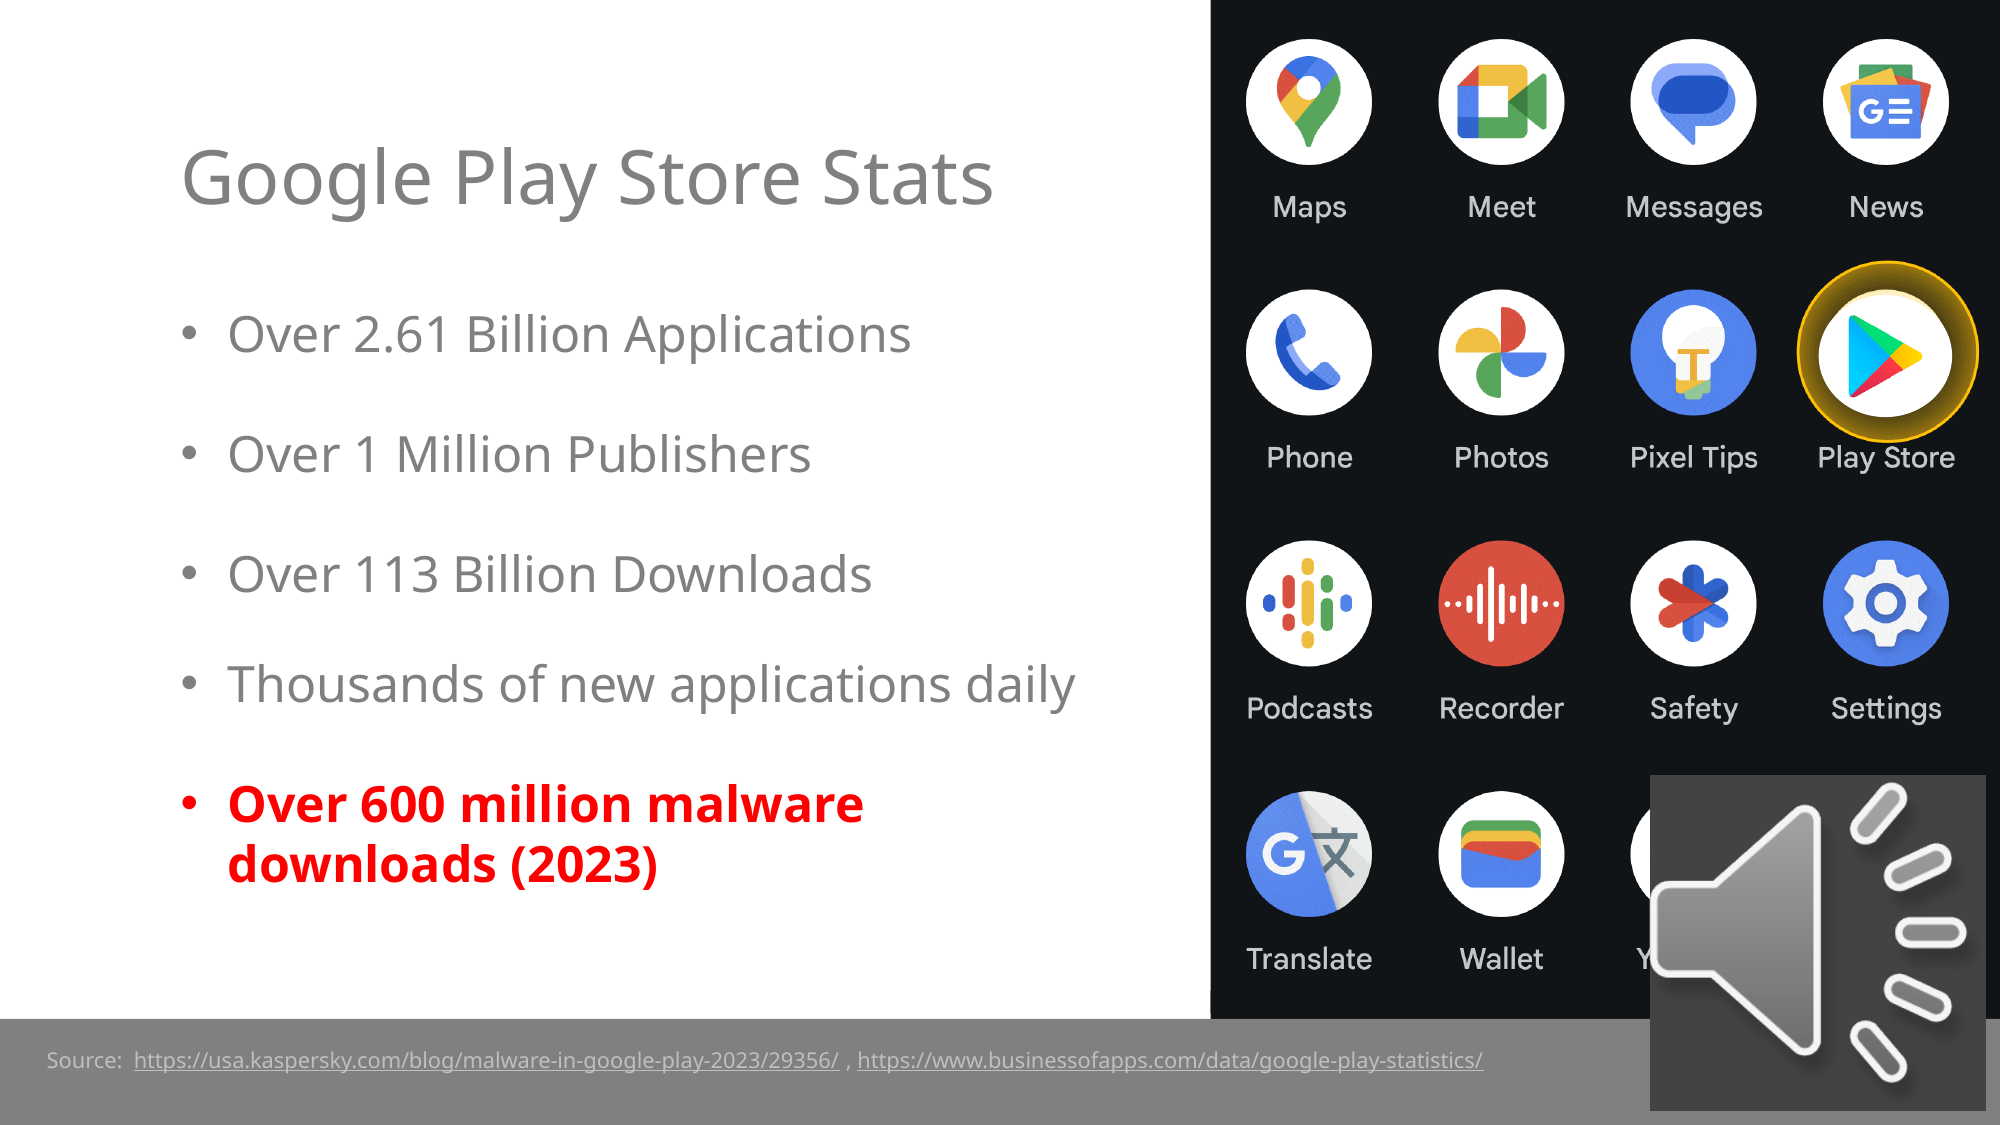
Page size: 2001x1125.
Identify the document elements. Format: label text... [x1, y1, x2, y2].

picture [1818, 294, 1953, 418]
text_box Over 2.61 Billion Applications Over 1 Million Publishers Over 113 Billion Downloads Thousands of new applications daily Over 600 million malware downloads (2023) [165, 295, 1092, 900]
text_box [1210, 0, 2000, 1125]
text_box [0, 1017, 1210, 1125]
text_box Source: https://usa.kaspersky.com/blog/malware-in-google-play-2023/29356/ , https://www.businessofapps.com/data/google-play-statistics/ [31, 1038, 1210, 1084]
picture [1648, 773, 1987, 1112]
text_box Google Play Store Stats [165, 122, 1063, 227]
